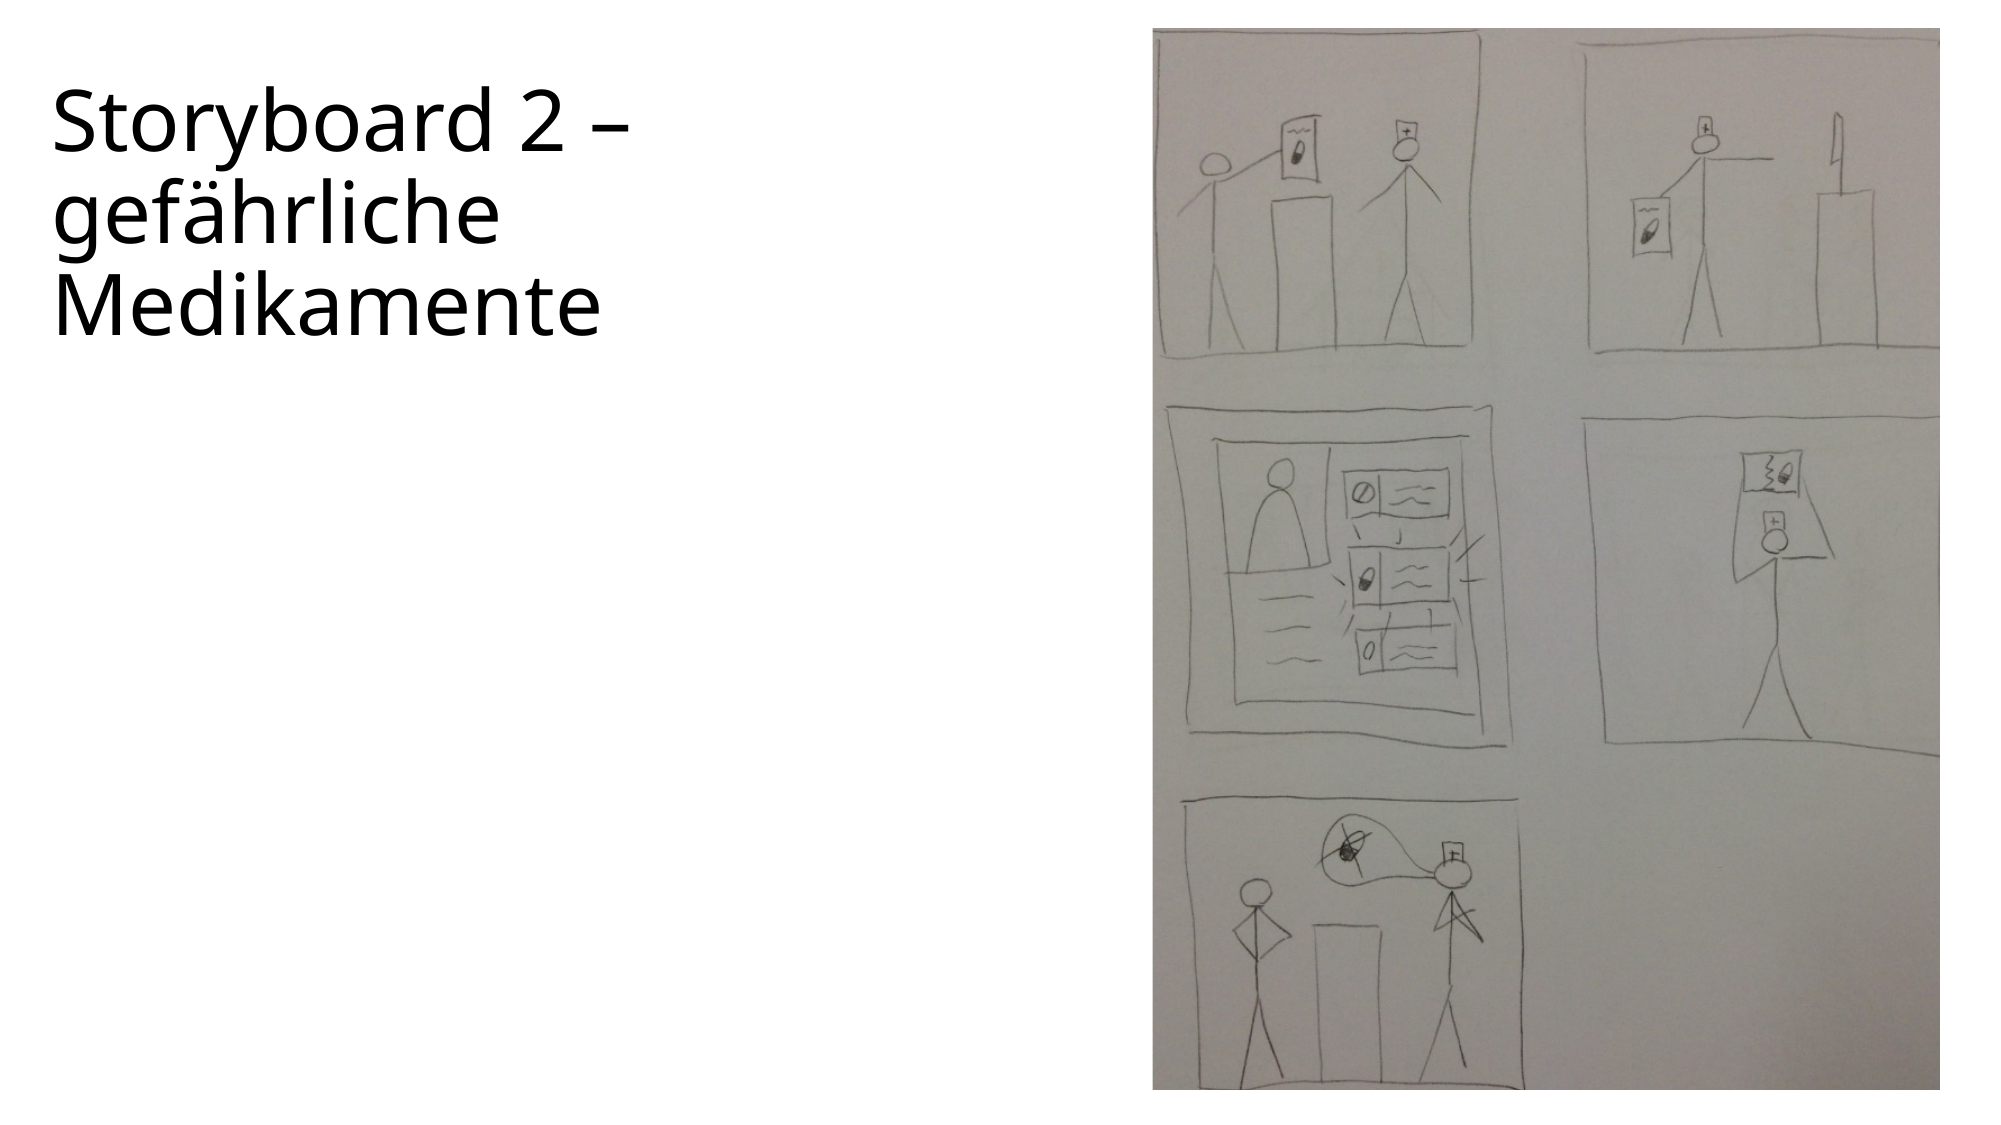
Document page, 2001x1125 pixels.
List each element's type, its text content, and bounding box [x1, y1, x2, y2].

title Storyboard 2 – gefährliche Medikamente [36, 68, 1020, 363]
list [1152, 28, 1940, 1091]
